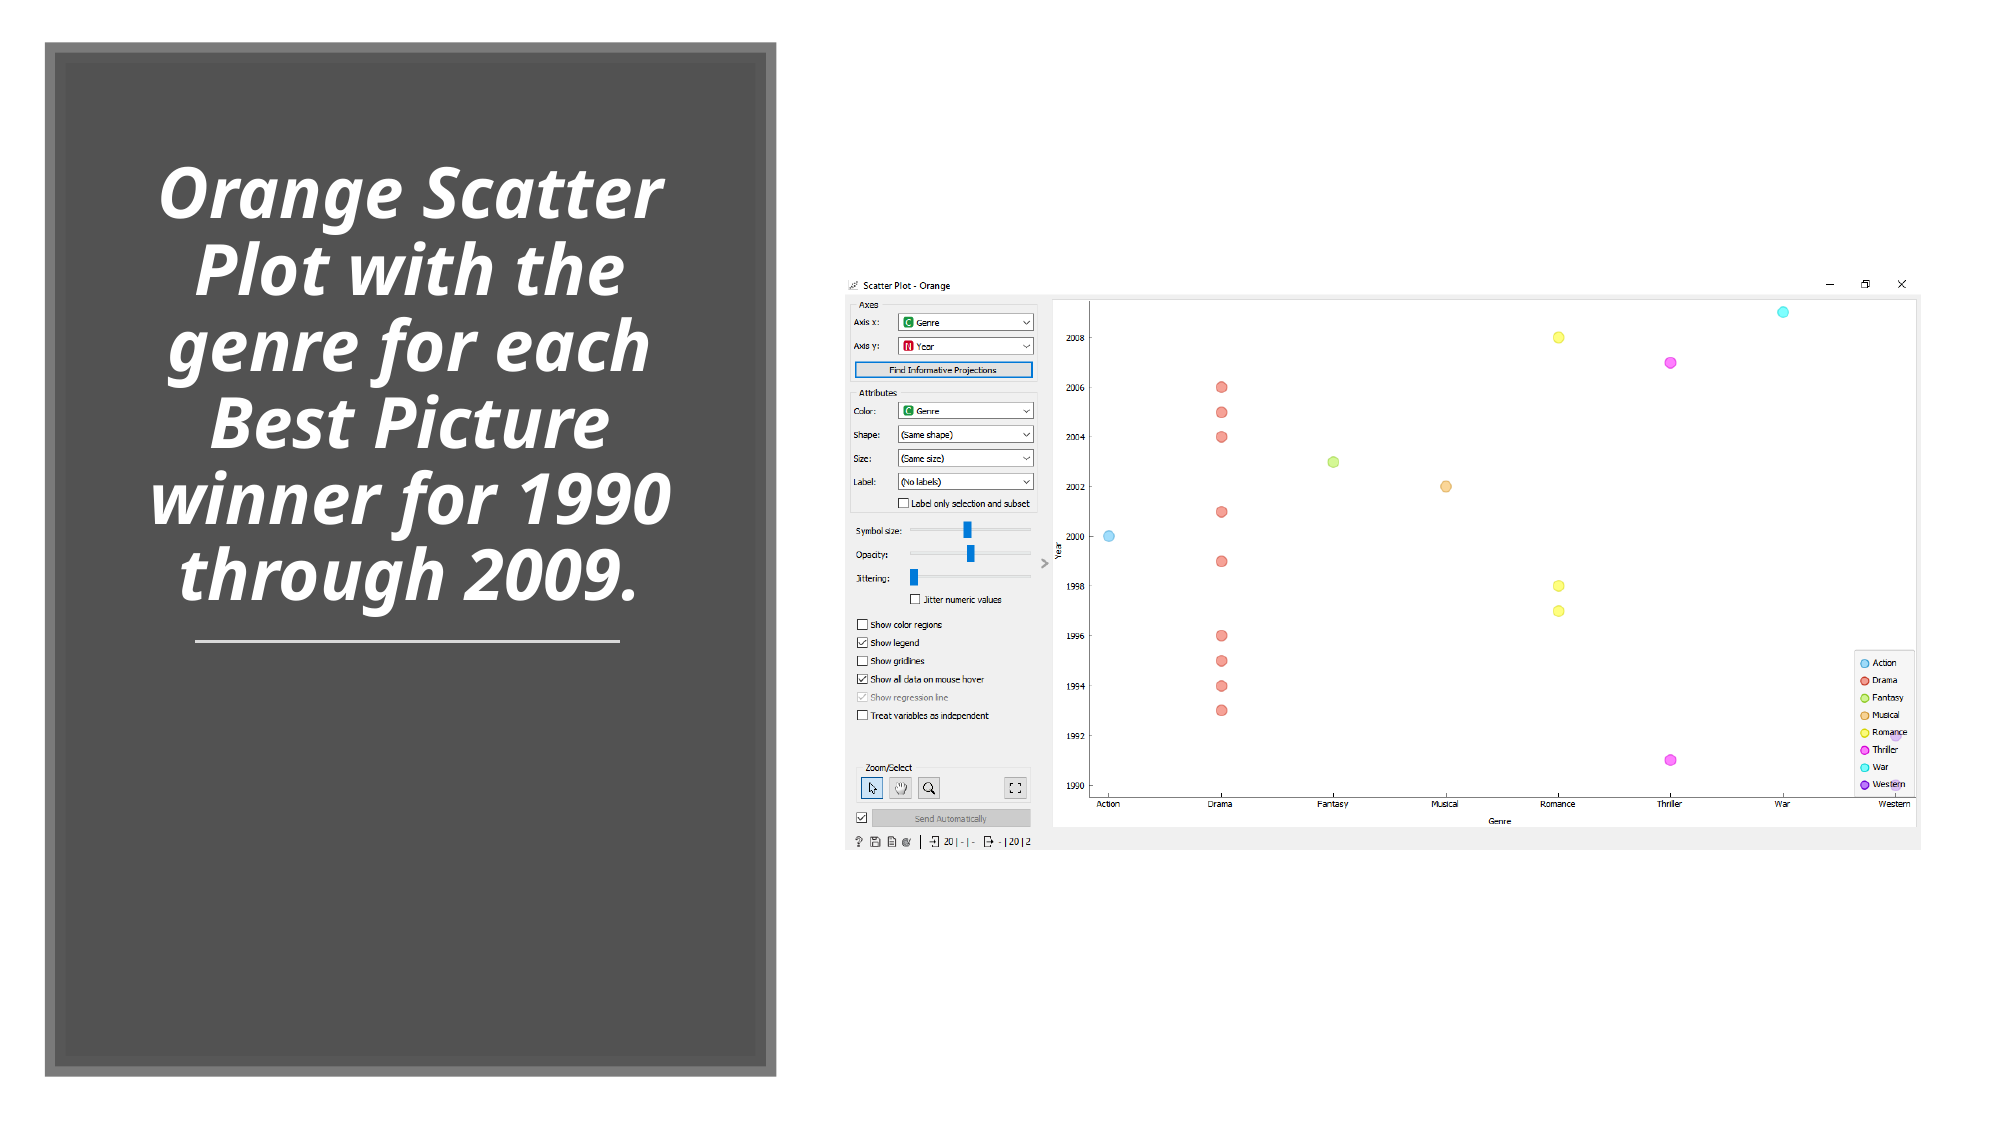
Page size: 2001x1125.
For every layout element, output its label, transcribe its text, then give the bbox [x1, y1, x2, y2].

text_box [54, 52, 767, 1067]
picture [845, 276, 1921, 850]
title Orange Scatter Plot with the genre for each Best Picture winner for 1990 through 2009. [110, 149, 711, 624]
